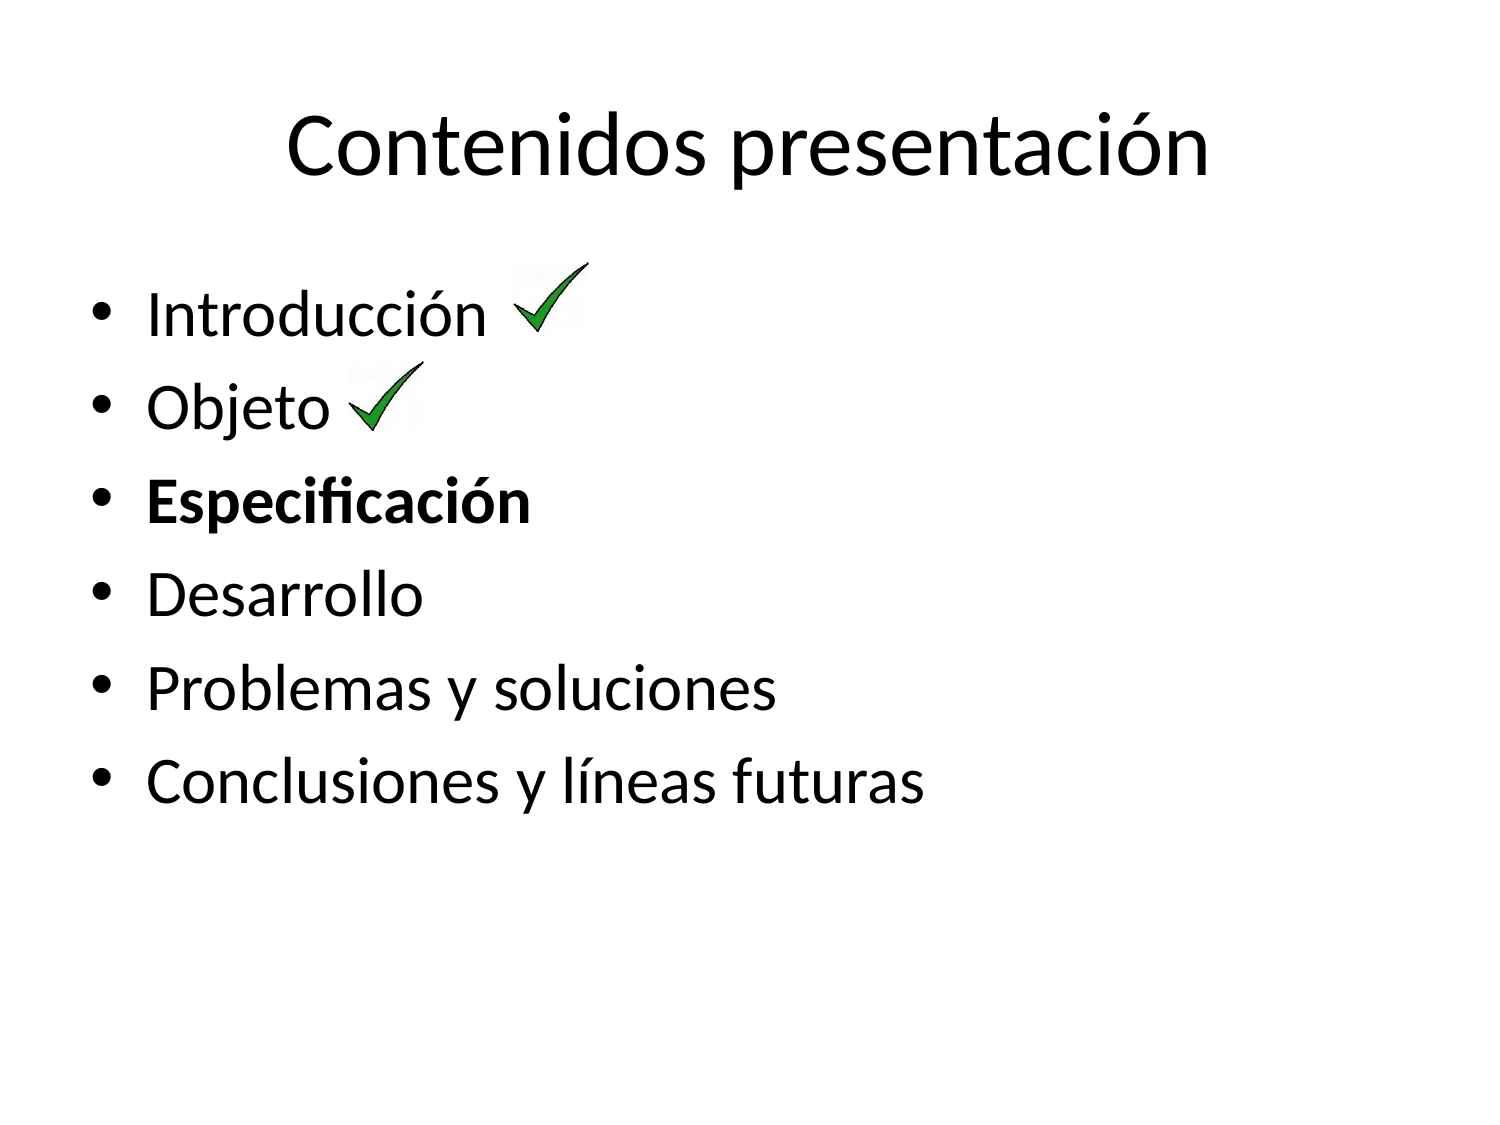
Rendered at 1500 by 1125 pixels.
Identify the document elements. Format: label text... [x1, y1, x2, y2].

list Introducción Objeto Especificación Desarrollo Problemas y soluciones Conclusiones y líneas futuras [75, 262, 1425, 1005]
title Contenidos presentación [75, 45, 1425, 233]
picture [513, 262, 589, 332]
picture [348, 361, 424, 432]
